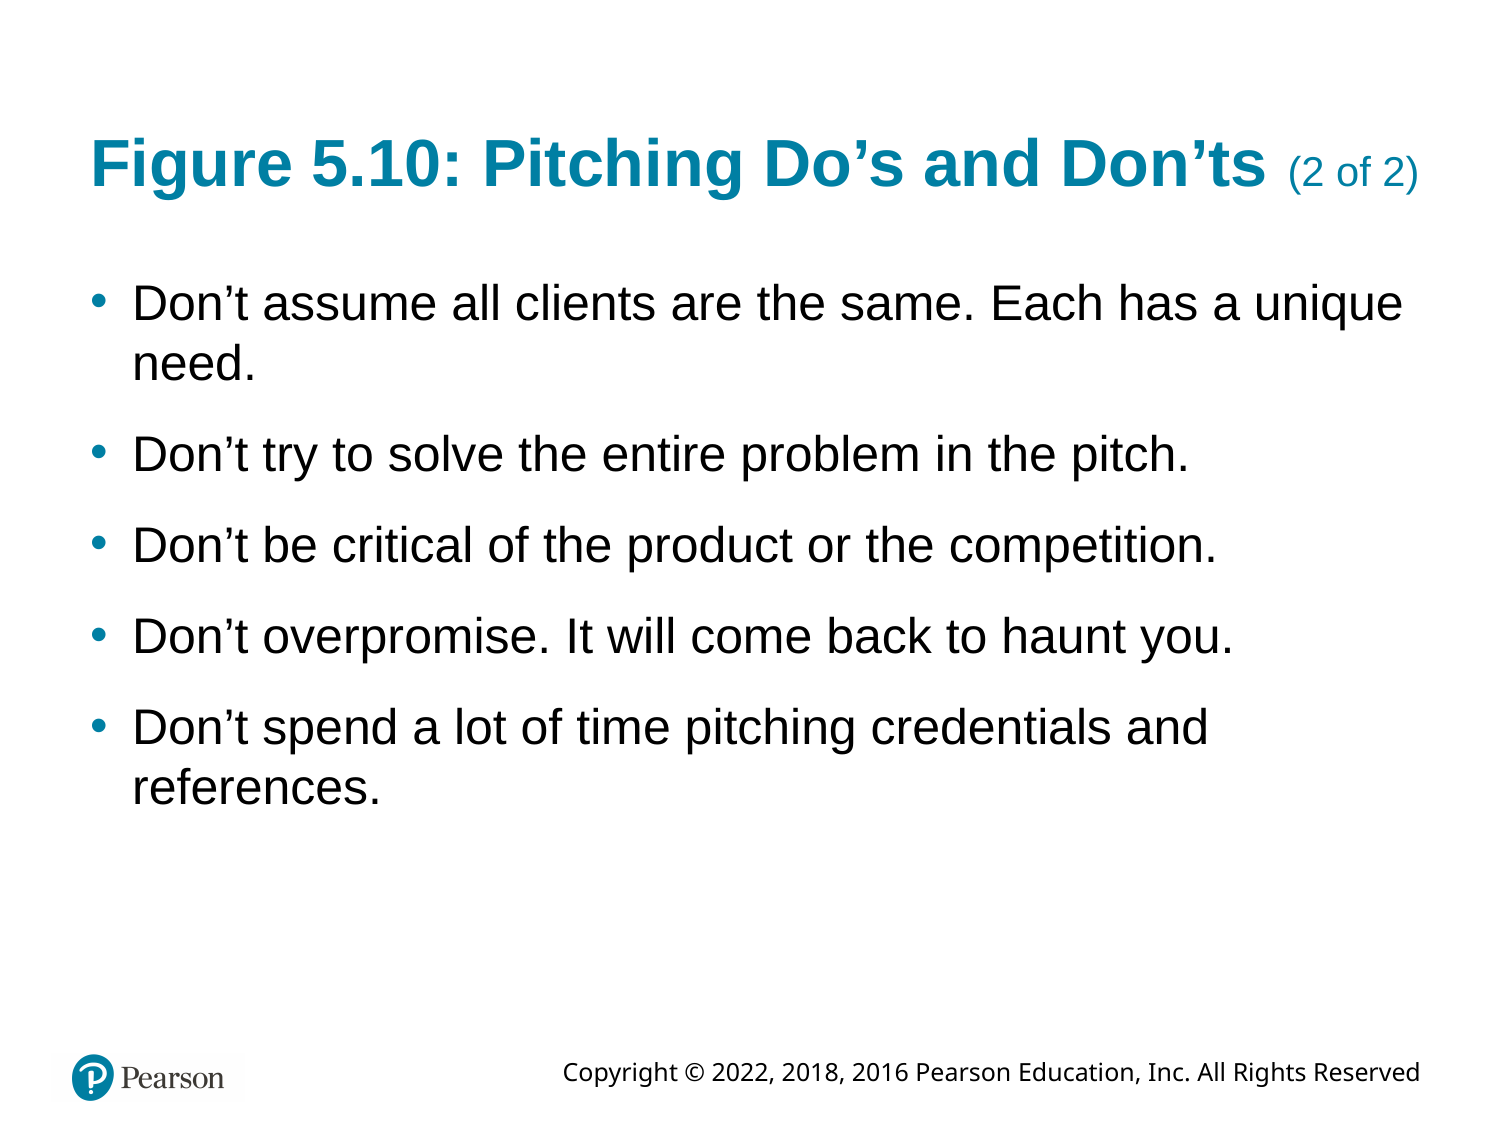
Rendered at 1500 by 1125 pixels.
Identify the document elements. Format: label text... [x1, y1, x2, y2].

title Figure 5.10: Pitching Do’s and Don’ts (2 of 2) [75, 35, 1459, 216]
picture [51, 1053, 245, 1102]
list Don’t assume all clients are the same. Each has a unique need. Don’t try to solve the entire problem in the pitch. Don’t be critical of the product or the competition. Don’t overpromise. It will come back to haunt you. Don’t spend a lot of time pitching credentials and references. [75, 255, 1426, 1021]
